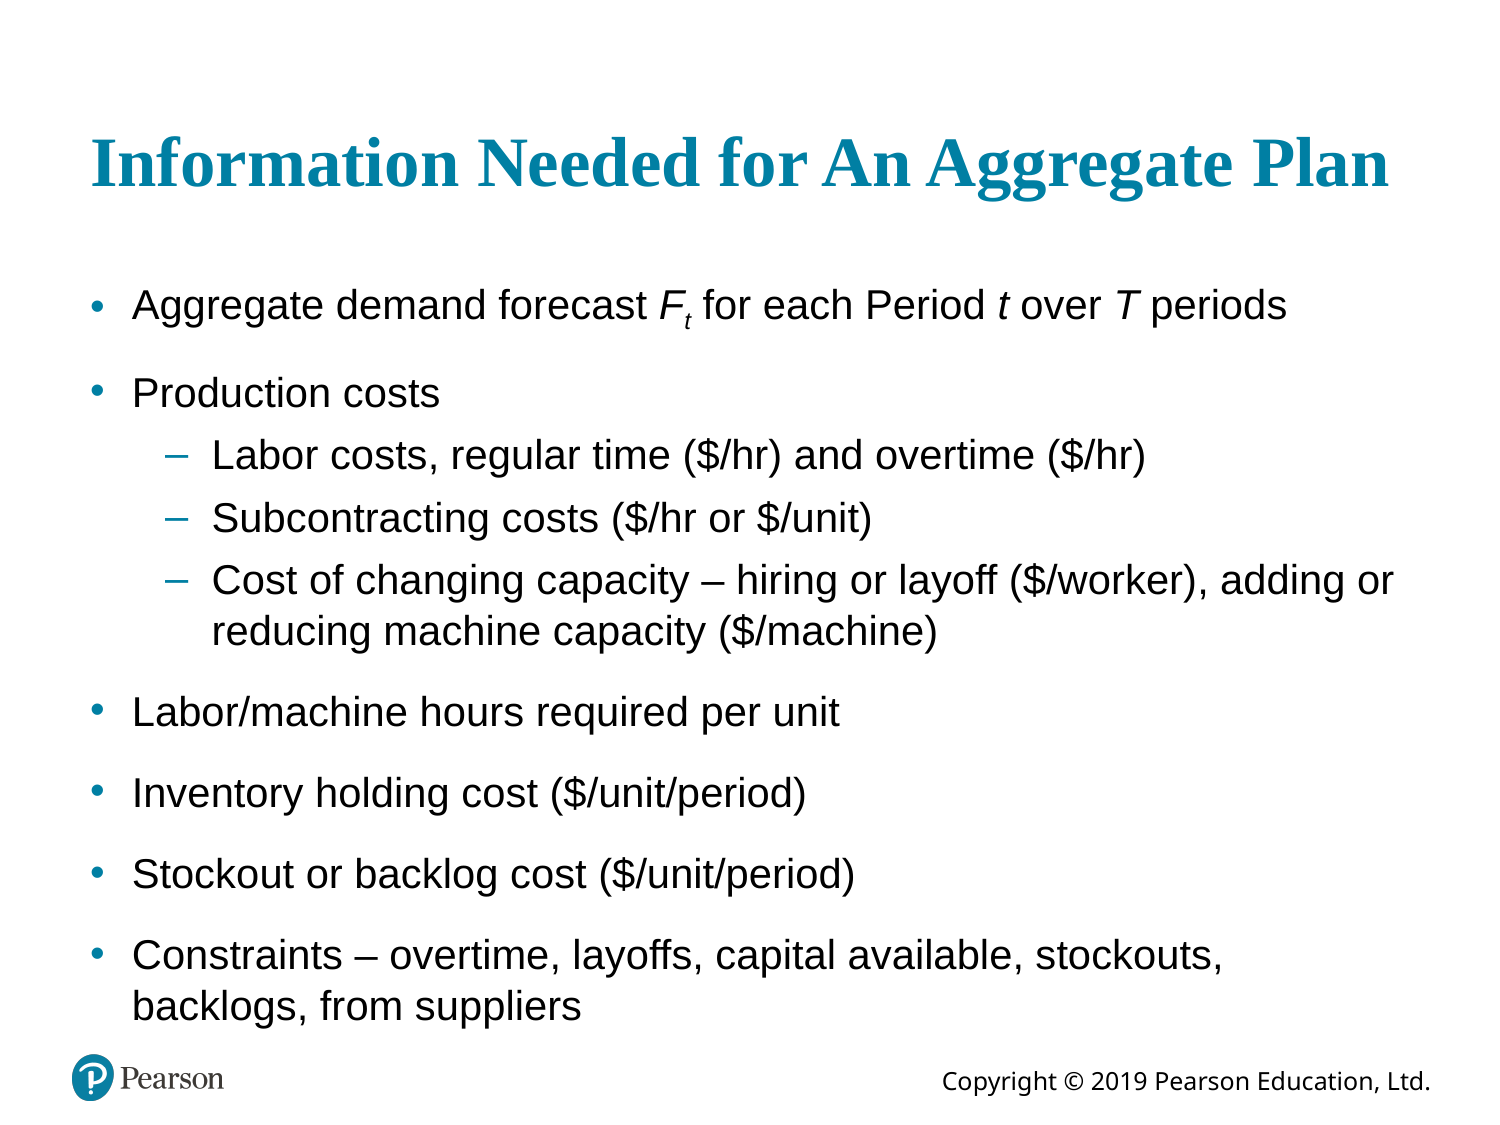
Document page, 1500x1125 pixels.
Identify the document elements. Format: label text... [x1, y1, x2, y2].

picture [80, 1063, 106, 1088]
list Aggregate demand forecast Ft for each Period t over T periods Production costs Labor costs, regular time ($/hr) and overtime ($/hr) Subcontracting costs ($/hr or $/unit) Cost of changing capacity – hiring or layoff ($/worker), adding or reducing machine capacity ($/machine) Labor/machine hours required per unit Inventory holding cost ($/unit/period) Stockout or backlog cost ($/unit/period) Constraints – overtime, layoffs, capital available, stockouts, backlogs, from suppliers [75, 262, 1425, 1043]
picture [98, 1054, 224, 1101]
title Information Needed for An Aggregate Plan [75, 0, 1425, 216]
picture [72, 1054, 88, 1070]
picture [72, 1087, 83, 1101]
